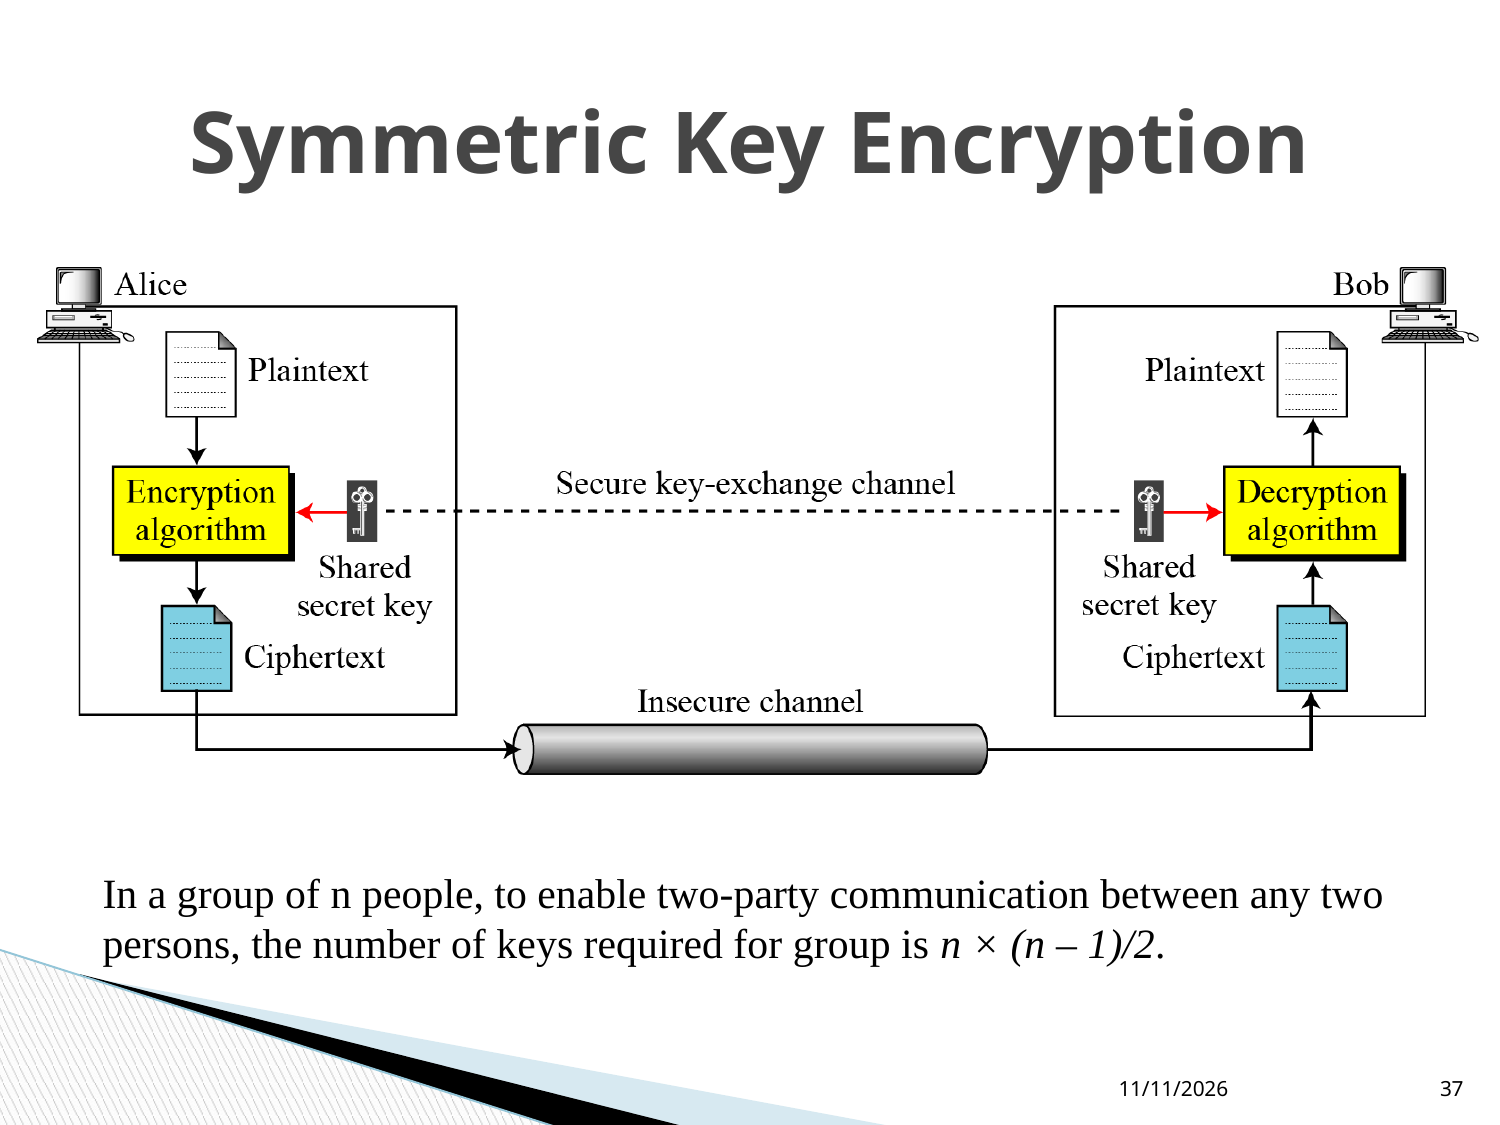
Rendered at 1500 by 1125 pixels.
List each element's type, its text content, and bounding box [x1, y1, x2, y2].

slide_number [1103, 1051, 1418, 1112]
picture [37, 266, 1479, 776]
title Symmetric Key Encryption [75, 45, 1425, 233]
slide_number 37 [1418, 1051, 1479, 1112]
text_box In a group of n people, to enable two-party communication between any two persons, the number of keys required for group is n × (n – 1)/2. [87, 858, 1425, 974]
